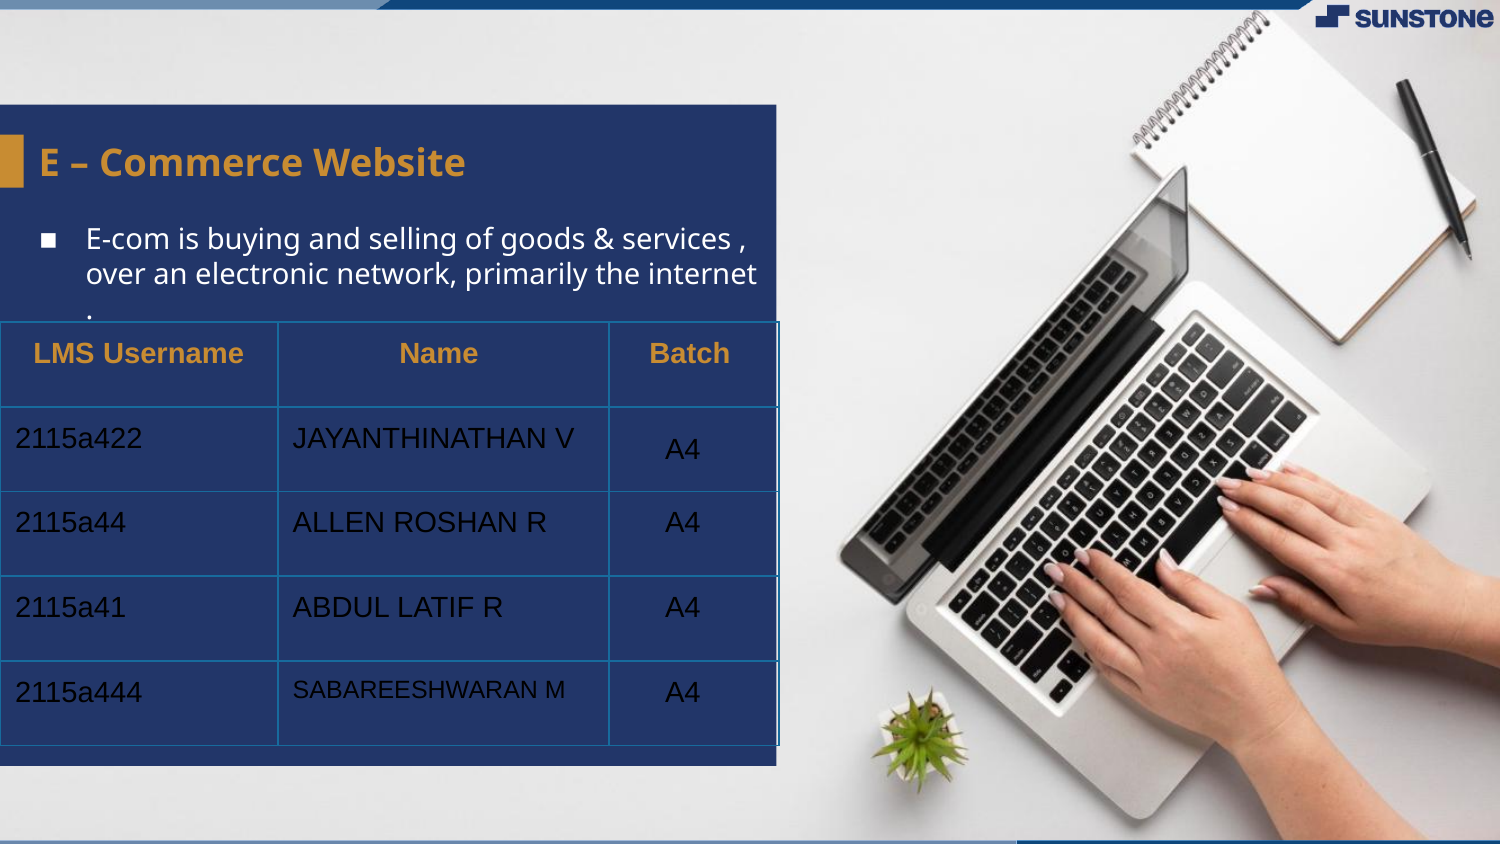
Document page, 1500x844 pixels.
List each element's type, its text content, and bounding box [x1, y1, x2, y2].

table_cell A4 [610, 577, 778, 660]
table_cell 2115a44 [1, 492, 277, 575]
table_cell 2115a422 [1, 408, 277, 491]
table_cell 2115a444 [1, 662, 277, 745]
picture [0, 0, 1500, 844]
table_cell JAYANTHINATHAN V [279, 408, 608, 491]
table_cell ALLEN ROSHAN R [279, 492, 608, 575]
table_cell A4 [610, 662, 778, 745]
table_cell A4 [610, 492, 778, 575]
table_cell ABDUL LATIF R [279, 577, 608, 660]
list E-com is buying and selling of goods & services , over an electronic network, primarily the internet . [23, 212, 780, 321]
table_header LMS Username [1, 323, 277, 406]
table_header Batch [610, 323, 778, 406]
table_cell SABAREESHWARAN M [279, 662, 608, 745]
title E – Commerce Website [23, 133, 585, 190]
table_cell 2115a41 [1, 577, 277, 660]
table_header Name [279, 323, 608, 406]
table_cell A4 [610, 408, 778, 491]
